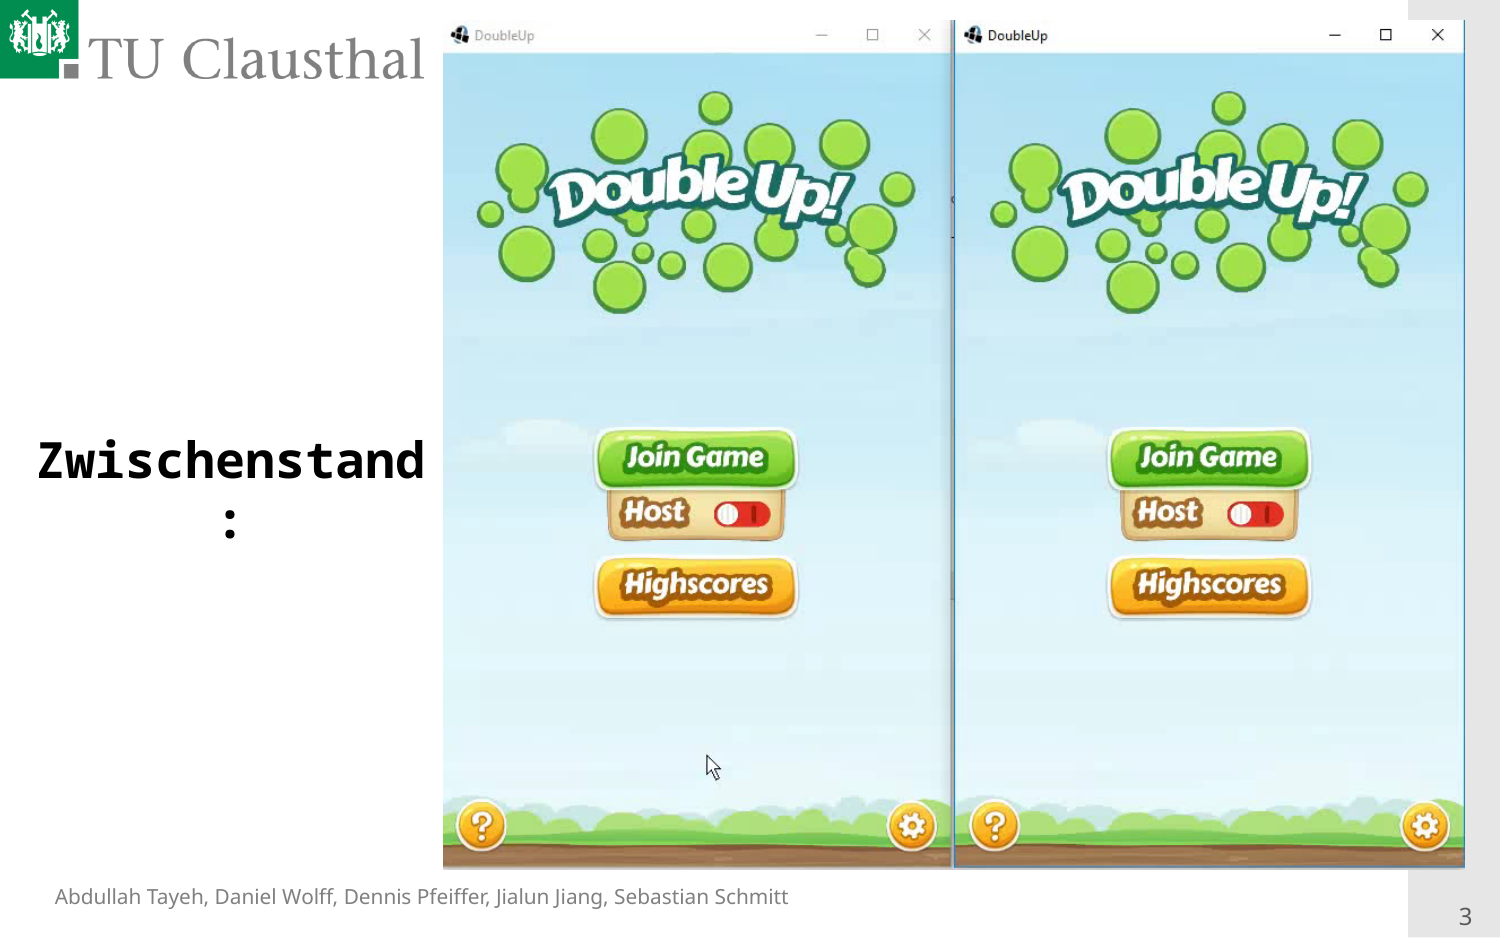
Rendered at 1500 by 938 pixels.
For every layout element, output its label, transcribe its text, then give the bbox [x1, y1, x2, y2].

title Zwischenstand: [17, 120, 437, 835]
picture [0, 0, 424, 79]
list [442, 19, 1466, 871]
